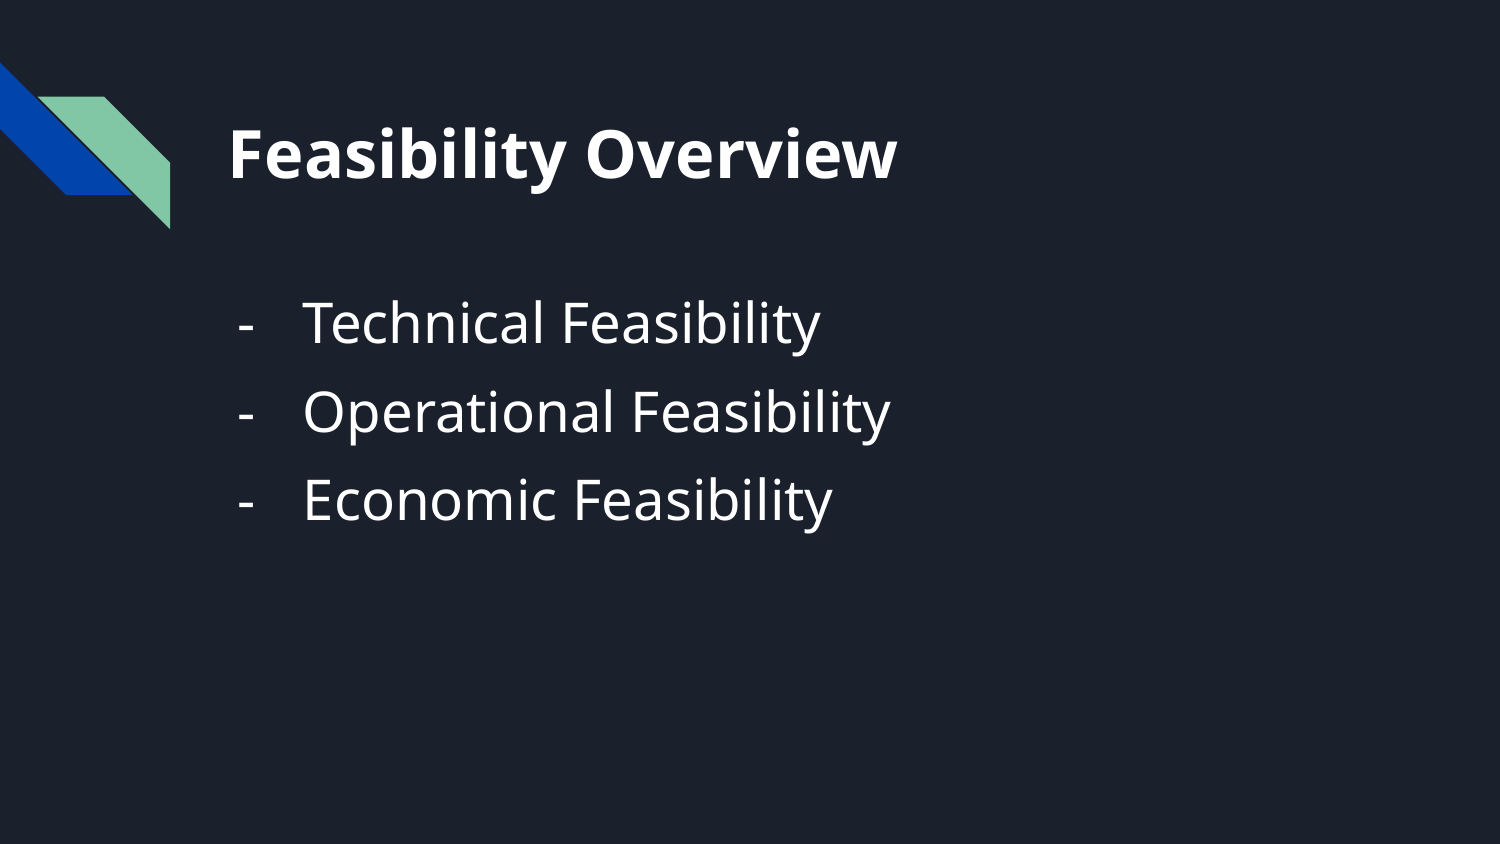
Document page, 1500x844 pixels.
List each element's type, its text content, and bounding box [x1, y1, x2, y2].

title Feasibility Overview [212, 91, 1368, 242]
list Technical Feasibility Operational Feasibility Economic Feasibility [212, 257, 1368, 735]
